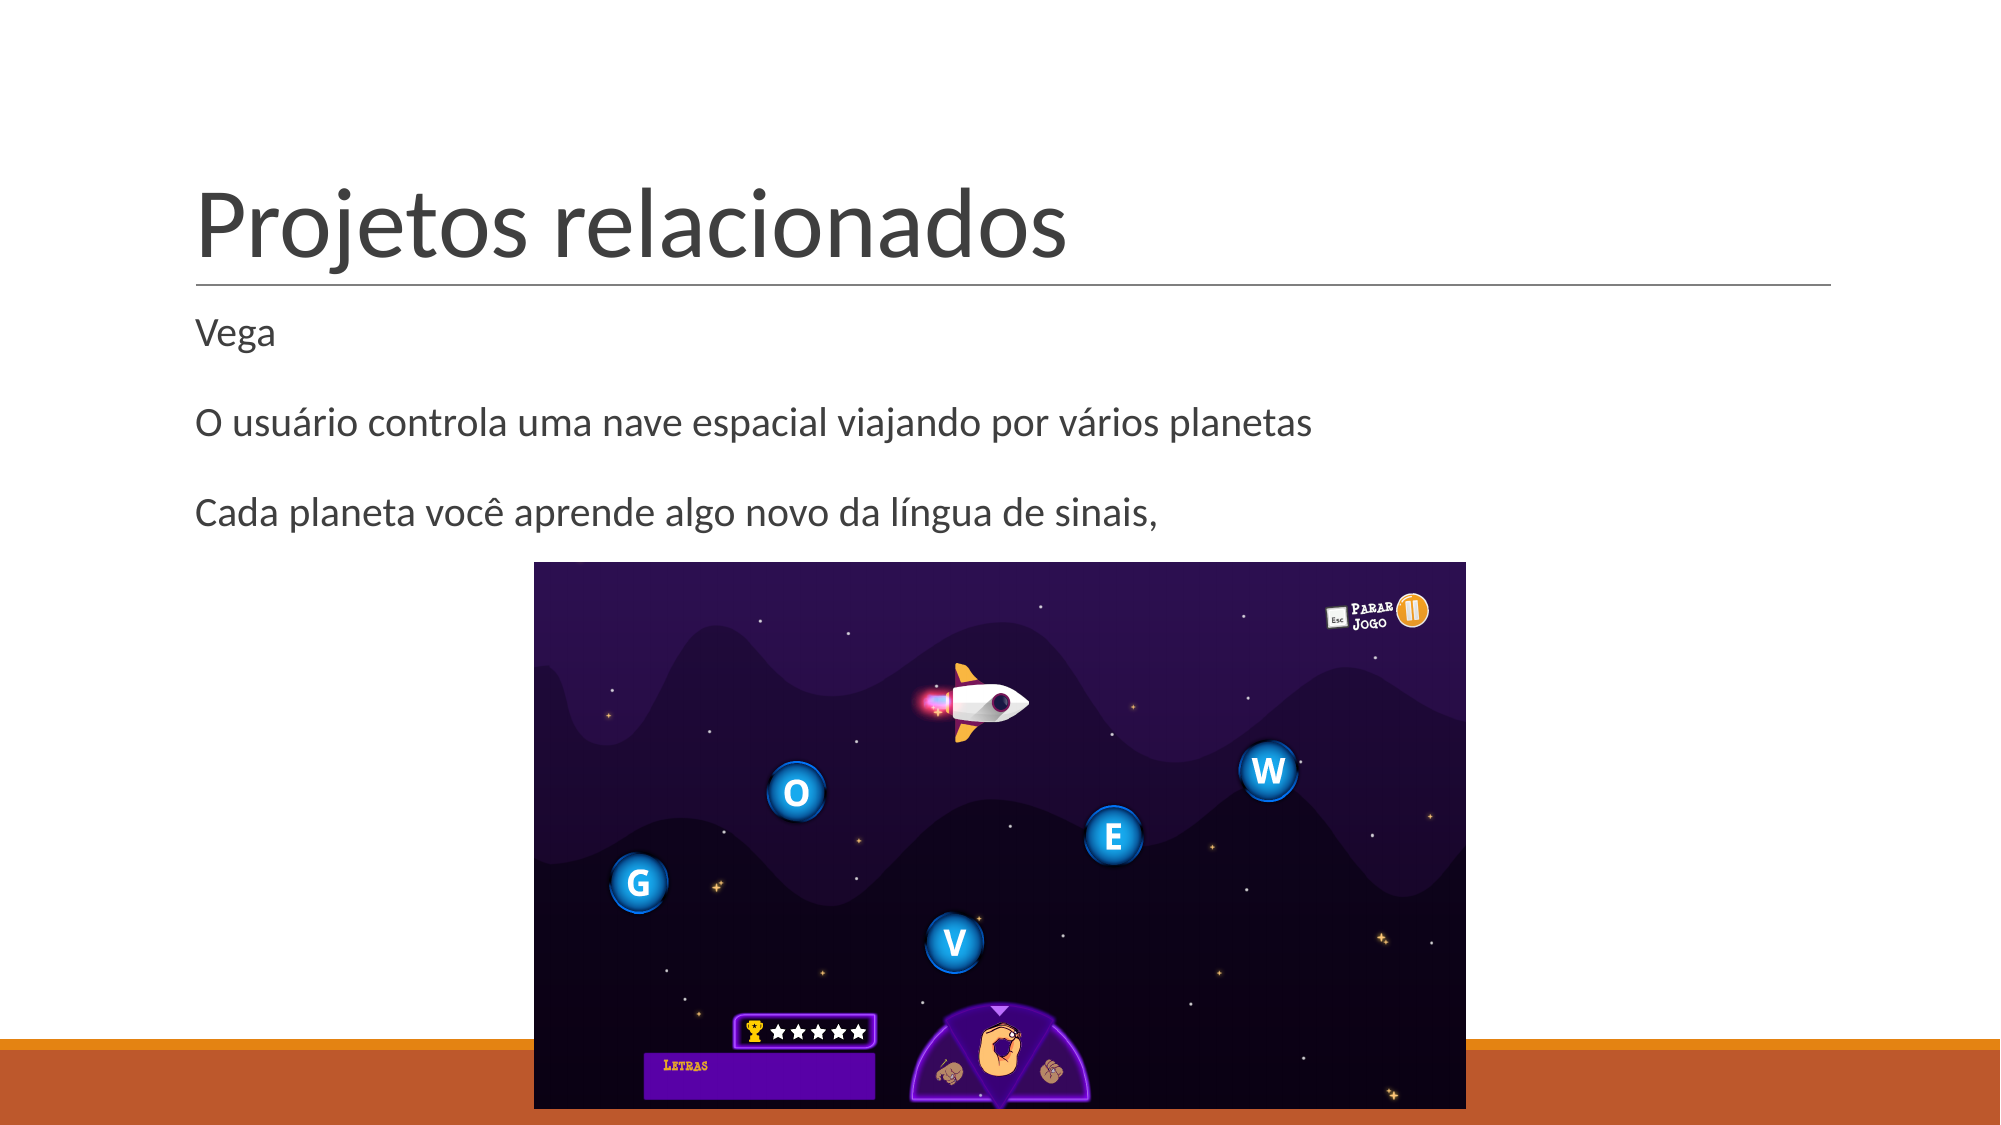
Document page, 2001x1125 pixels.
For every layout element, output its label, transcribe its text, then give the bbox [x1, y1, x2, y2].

list Vega O usuário controla uma nave espacial viajando por vários planetas Cada planeta você aprende algo novo da língua de sinais, [180, 302, 1830, 963]
picture [533, 562, 1466, 1109]
title Projetos relacionados [180, 47, 1830, 285]
